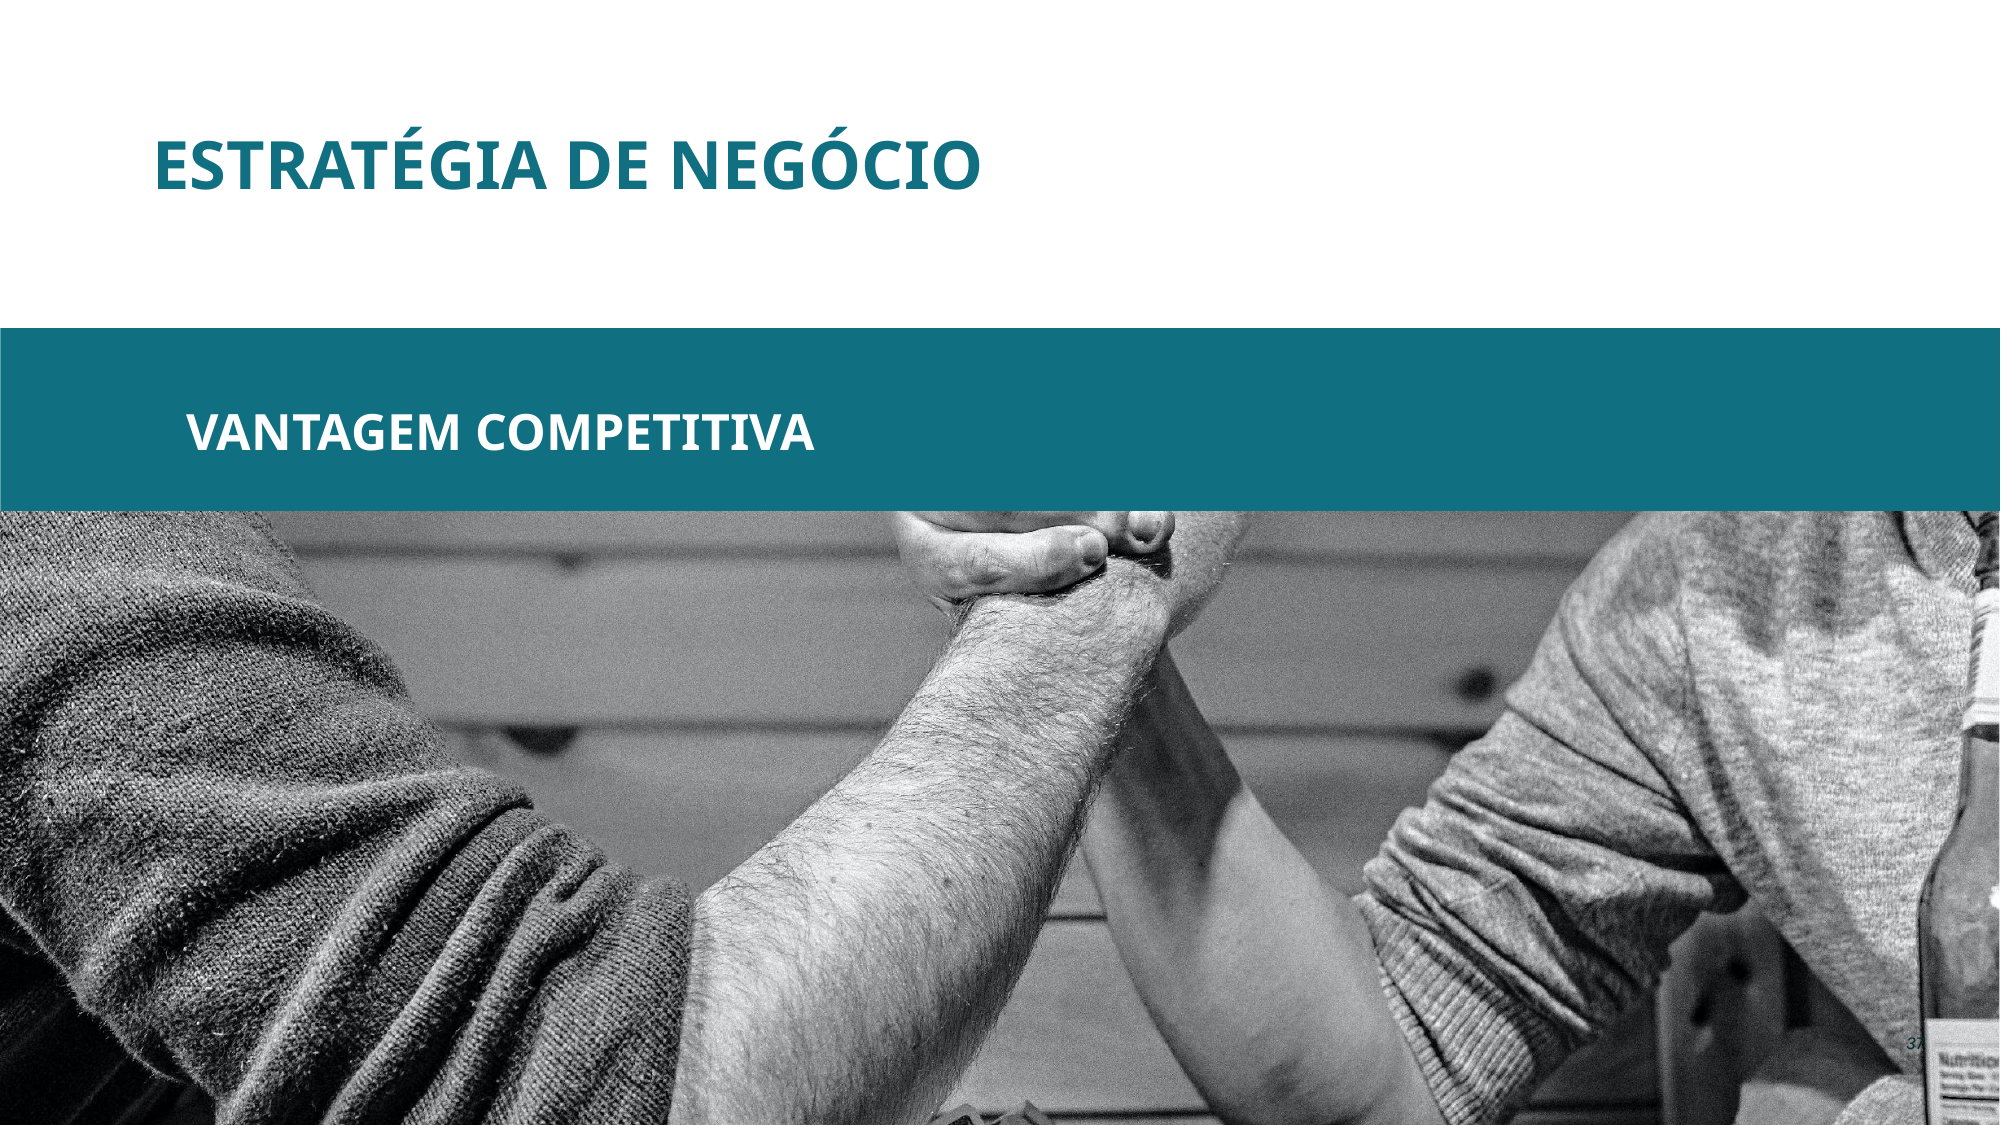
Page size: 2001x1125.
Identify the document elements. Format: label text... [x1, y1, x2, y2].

text_box VANTAGEM COMPETITIVA [171, 325, 1897, 508]
text_box ESTRATÉGIA DE NEGÓCIO [137, 59, 1863, 278]
picture [0, 510, 2000, 1125]
